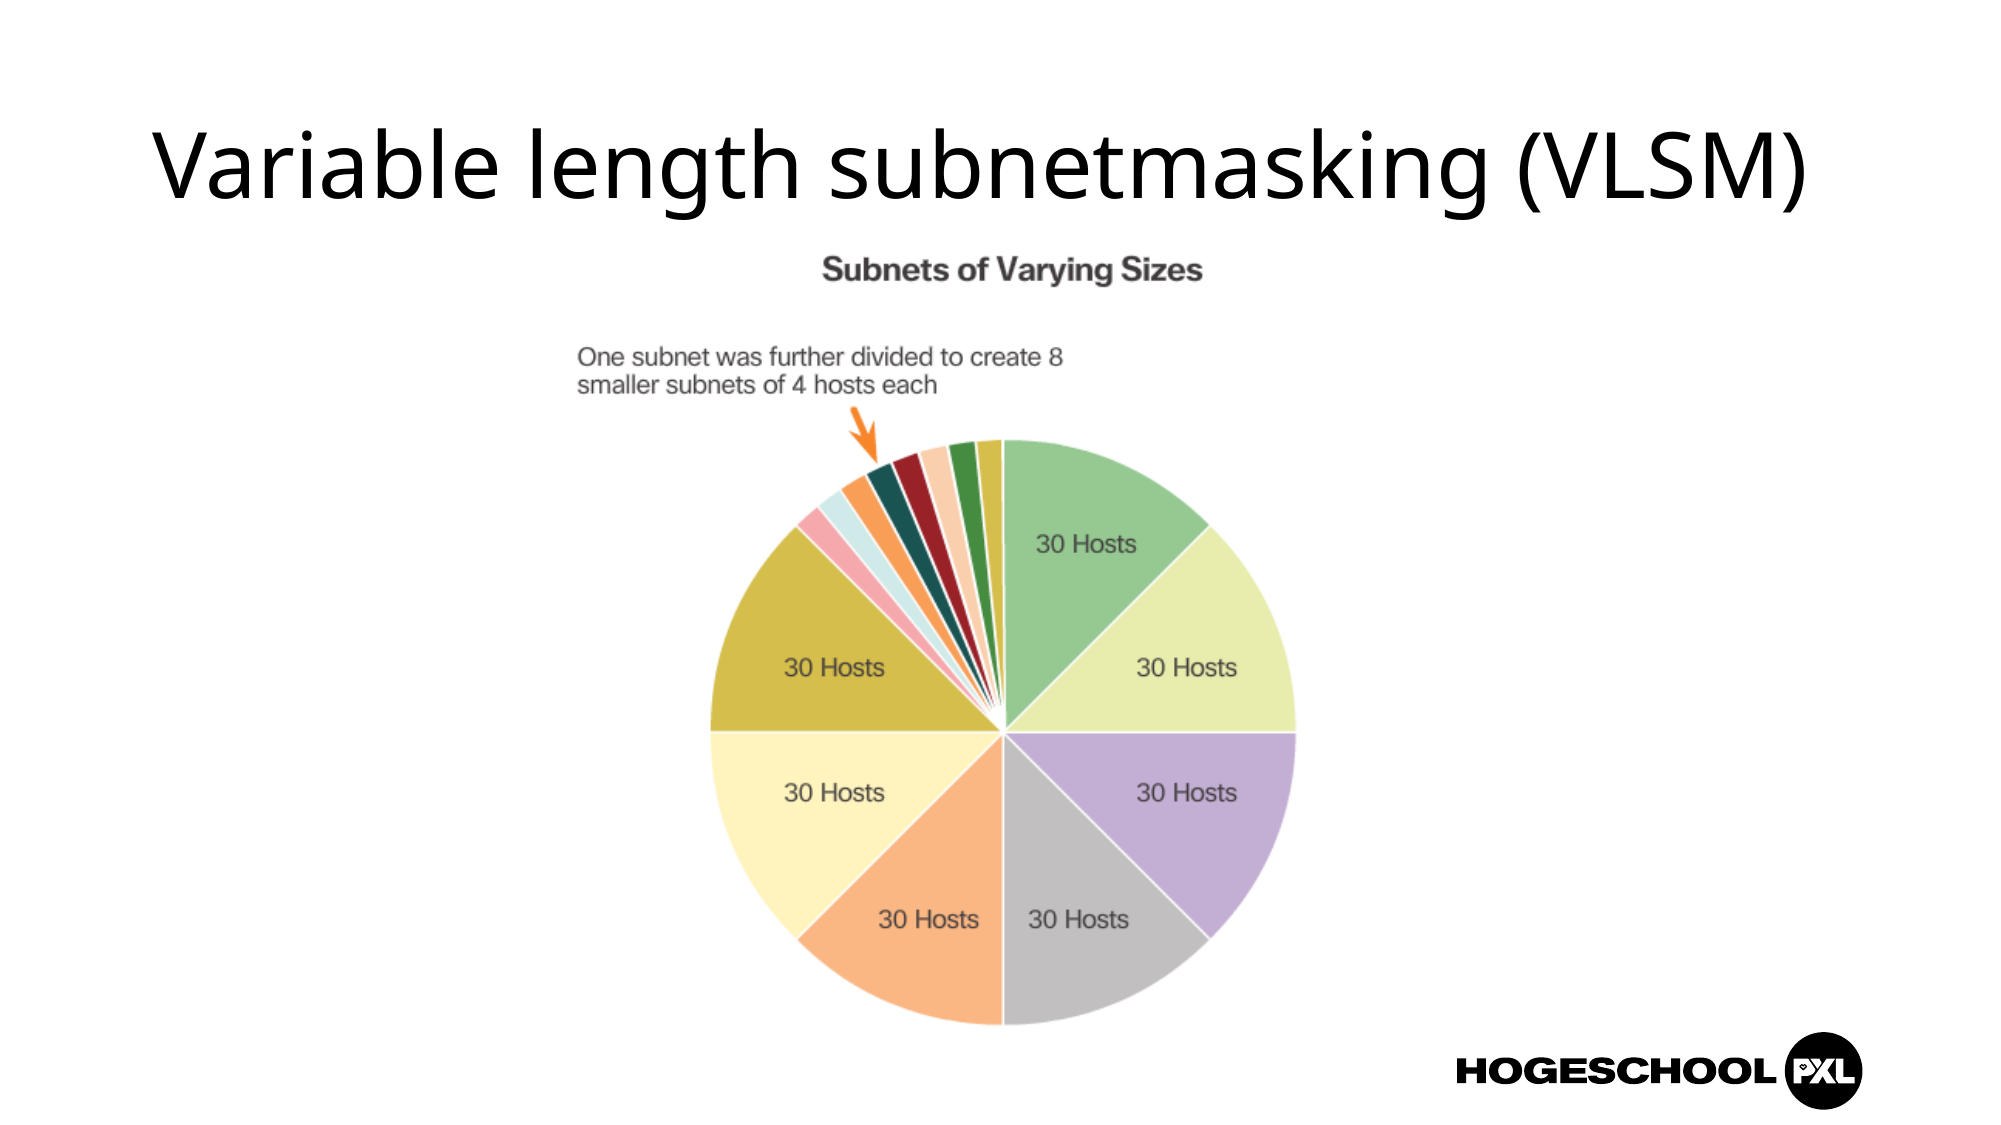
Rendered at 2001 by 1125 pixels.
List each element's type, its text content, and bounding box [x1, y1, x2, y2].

title Variable length subnetmasking (VLSM) [137, 59, 1863, 278]
picture [456, 244, 1544, 1038]
